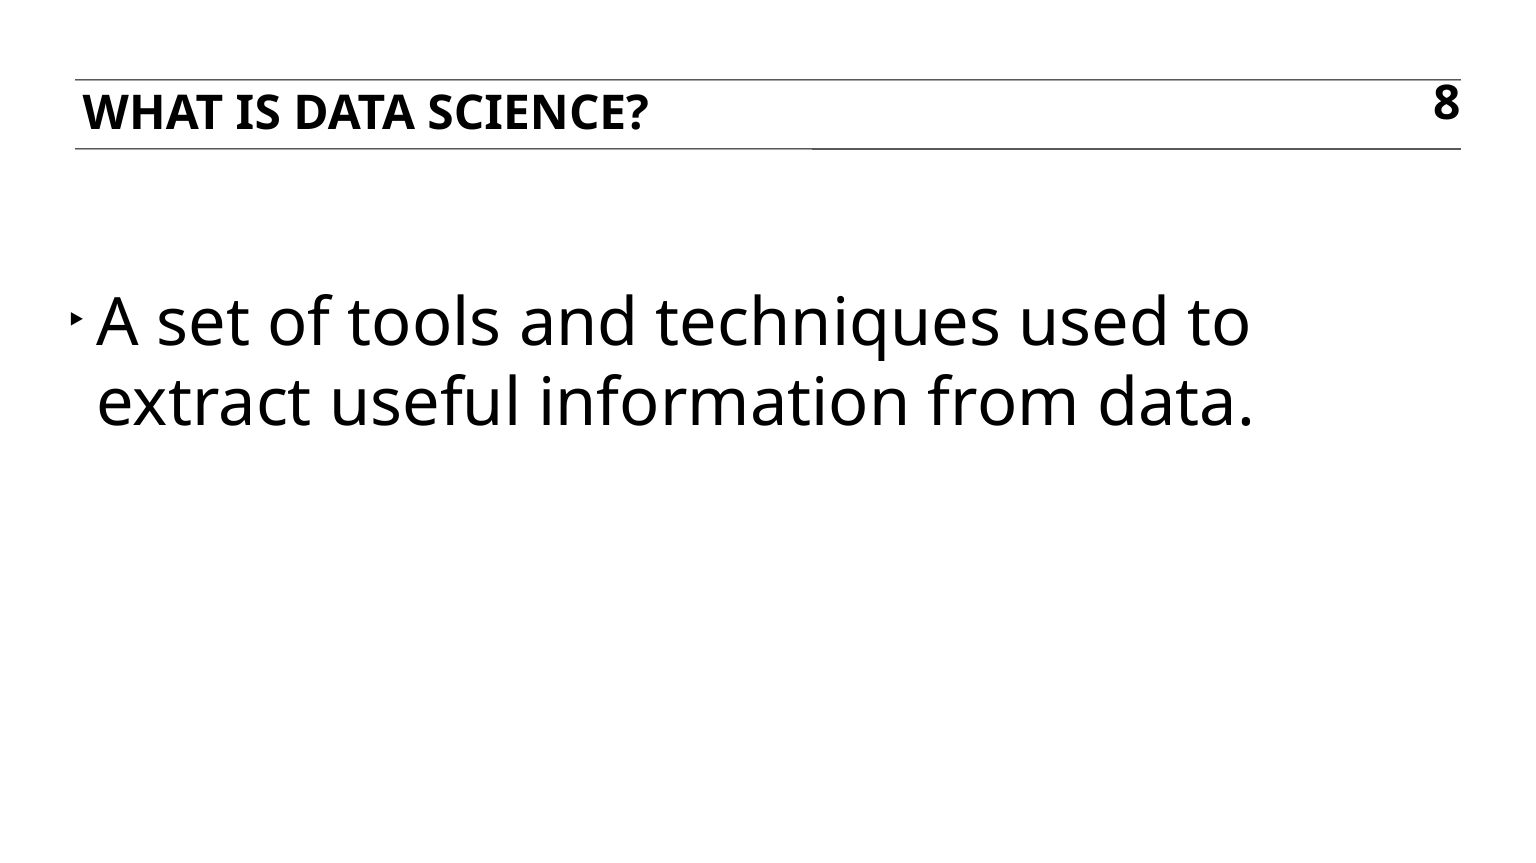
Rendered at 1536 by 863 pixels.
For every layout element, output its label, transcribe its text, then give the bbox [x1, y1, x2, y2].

slide_number 8 [1419, 86, 1461, 138]
subtitle A set of tools and techniques used to extract useful information from data. [67, 193, 1431, 782]
list What is DATA SCIENCE? [67, 81, 1118, 132]
